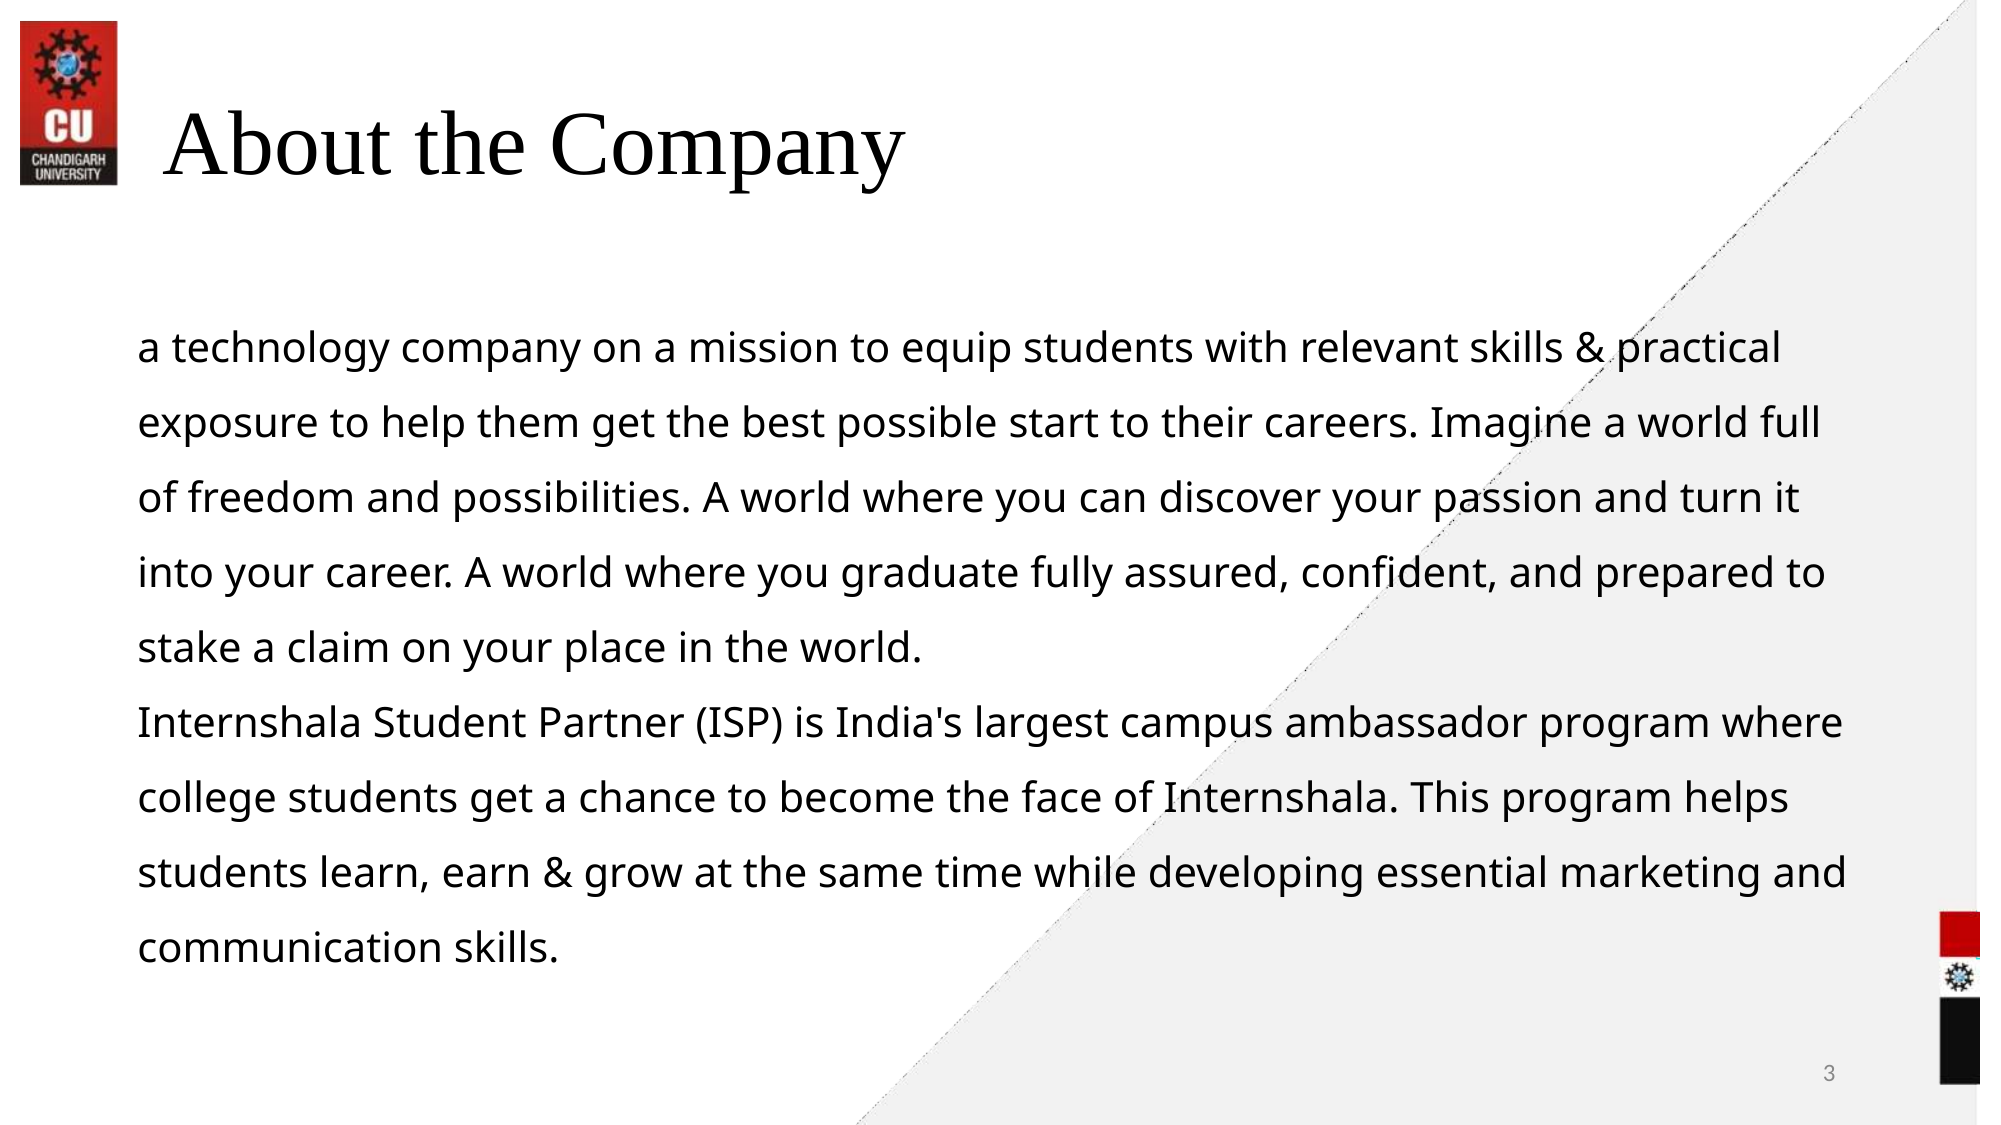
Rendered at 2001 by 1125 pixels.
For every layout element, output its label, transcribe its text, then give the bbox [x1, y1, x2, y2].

picture [20, 0, 1980, 1125]
list a technology company on a mission to equip students with relevant skills & practical exposure to help them get the best possible start to their careers. Imagine a world full of freedom and possibilities. A world where you can discover your passion and turn it into your career. A world where you graduate fully assured, confident, and prepared to stake a claim on your place in the world. Internshala Student Partner (ISP) is India's largest campus ambassador program where college students get a chance to become the face of Internshala. This program helps students learn, earn & grow at the same time while developing essential marketing and communication skills. [137, 295, 1863, 968]
title About the Company [162, 82, 1948, 194]
slide_number 3 [1816, 1060, 1855, 1086]
